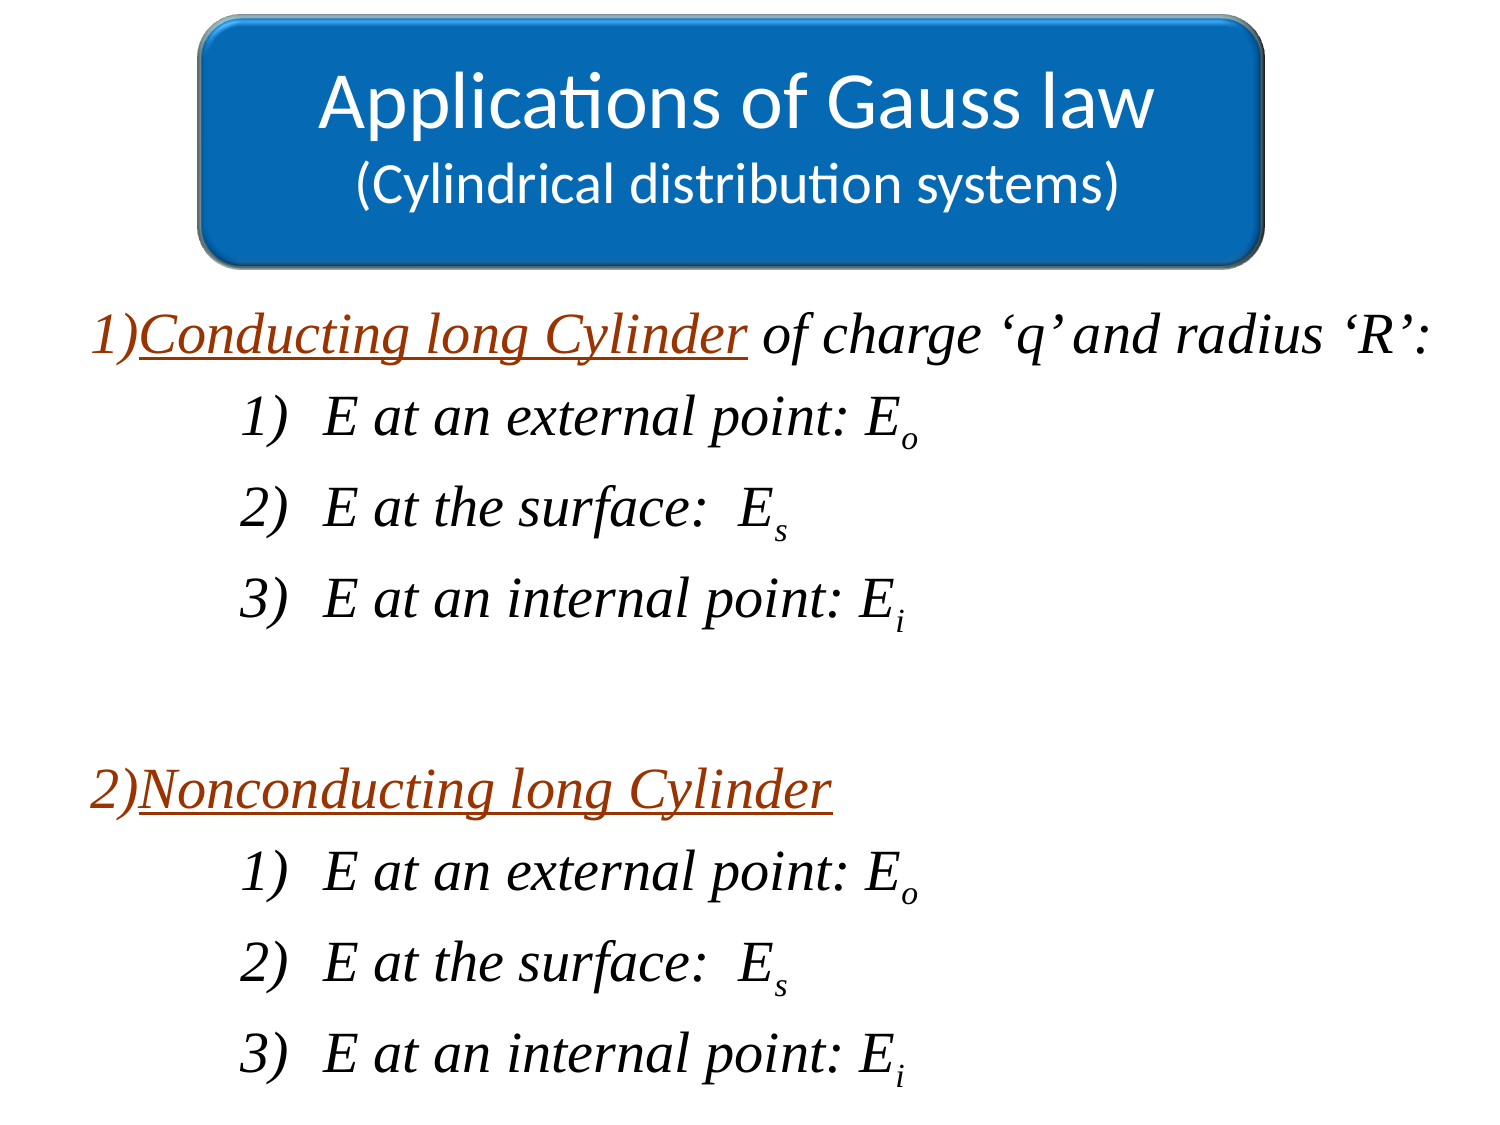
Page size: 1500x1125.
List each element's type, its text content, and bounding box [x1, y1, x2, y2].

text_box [194, 12, 1267, 272]
list Conducting long Cylinder of charge ‘q’ and radius ‘R’: E at an external point: Eo E at the surface: Es E at an internal point: Ei Nonconducting long Cylinder E at an external point: Eo E at the surface: Es E at an internal point: Ei [75, 287, 1500, 1075]
